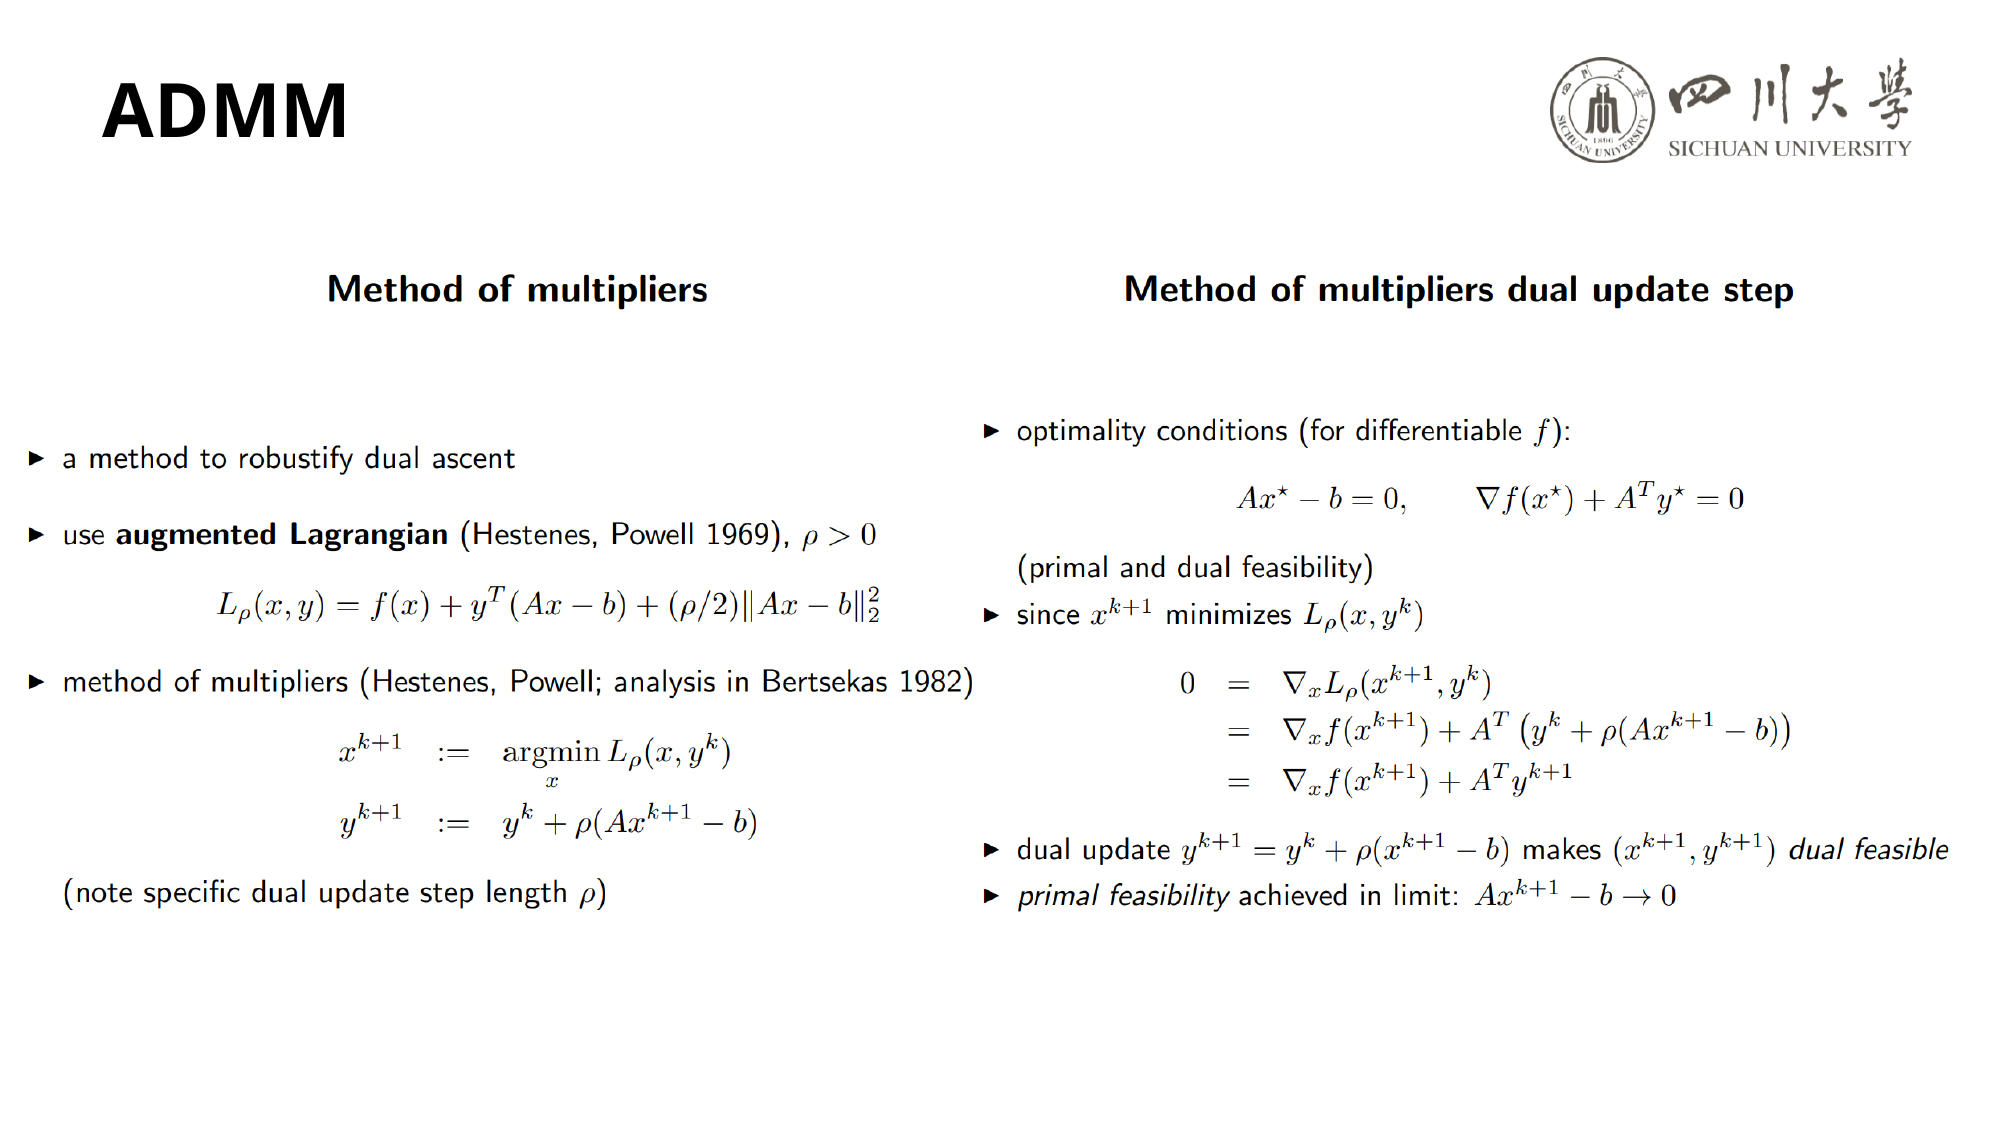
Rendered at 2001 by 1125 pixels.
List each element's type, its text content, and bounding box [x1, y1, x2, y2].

picture [21, 261, 1954, 929]
text_box ADMM [88, 55, 786, 160]
picture [1550, 57, 1912, 163]
